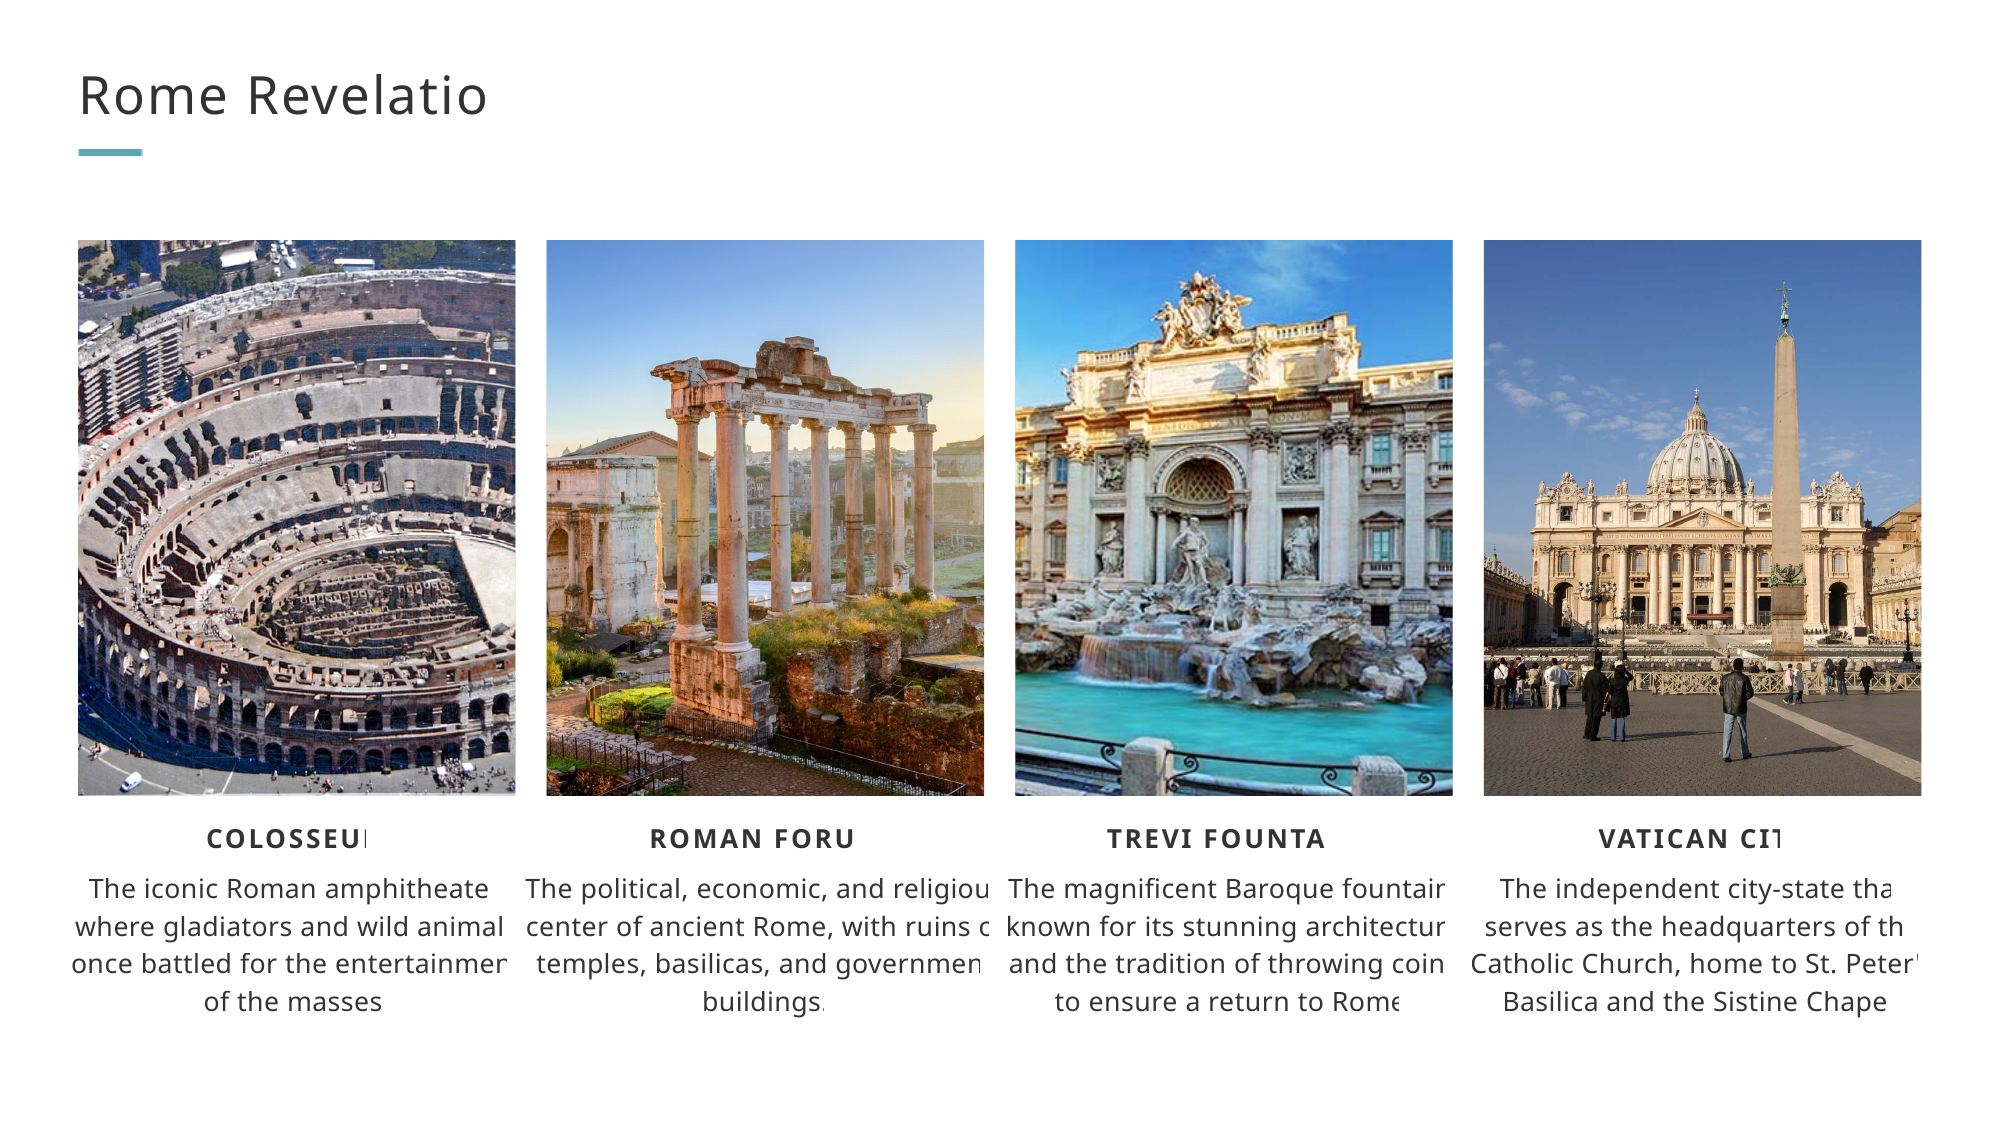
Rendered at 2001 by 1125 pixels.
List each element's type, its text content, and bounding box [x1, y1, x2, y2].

text_box VATICAN CITY [1462, 818, 1944, 854]
picture [77, 149, 143, 157]
text_box The political, economic, and religious center of ancient Rome, with ruins of temples, basilicas, and government buildings. [524, 866, 993, 1017]
text_box Rome Revelation [78, 65, 2000, 126]
text_box The iconic Roman amphitheater, where gladiators and wild animals once battled for the entertainment of the masses. [56, 866, 524, 1017]
text_box ROMAN FORUM [524, 818, 993, 854]
picture [1015, 240, 1453, 796]
text_box The magnificent Baroque fountain, known for its stunning architecture and the tradition of throwing coins to ensure a return to Rome. [993, 866, 1462, 1055]
text_box COLOSSEUM [56, 818, 524, 854]
picture [77, 240, 516, 796]
text_box The independent city-state that serves as the headquarters of the Catholic Church, home to St. Peter's Basilica and the Sistine Chapel. [1462, 866, 1944, 1055]
picture [1483, 240, 1922, 796]
text_box TREVI FOUNTAIN [993, 818, 1462, 854]
picture [546, 240, 985, 796]
